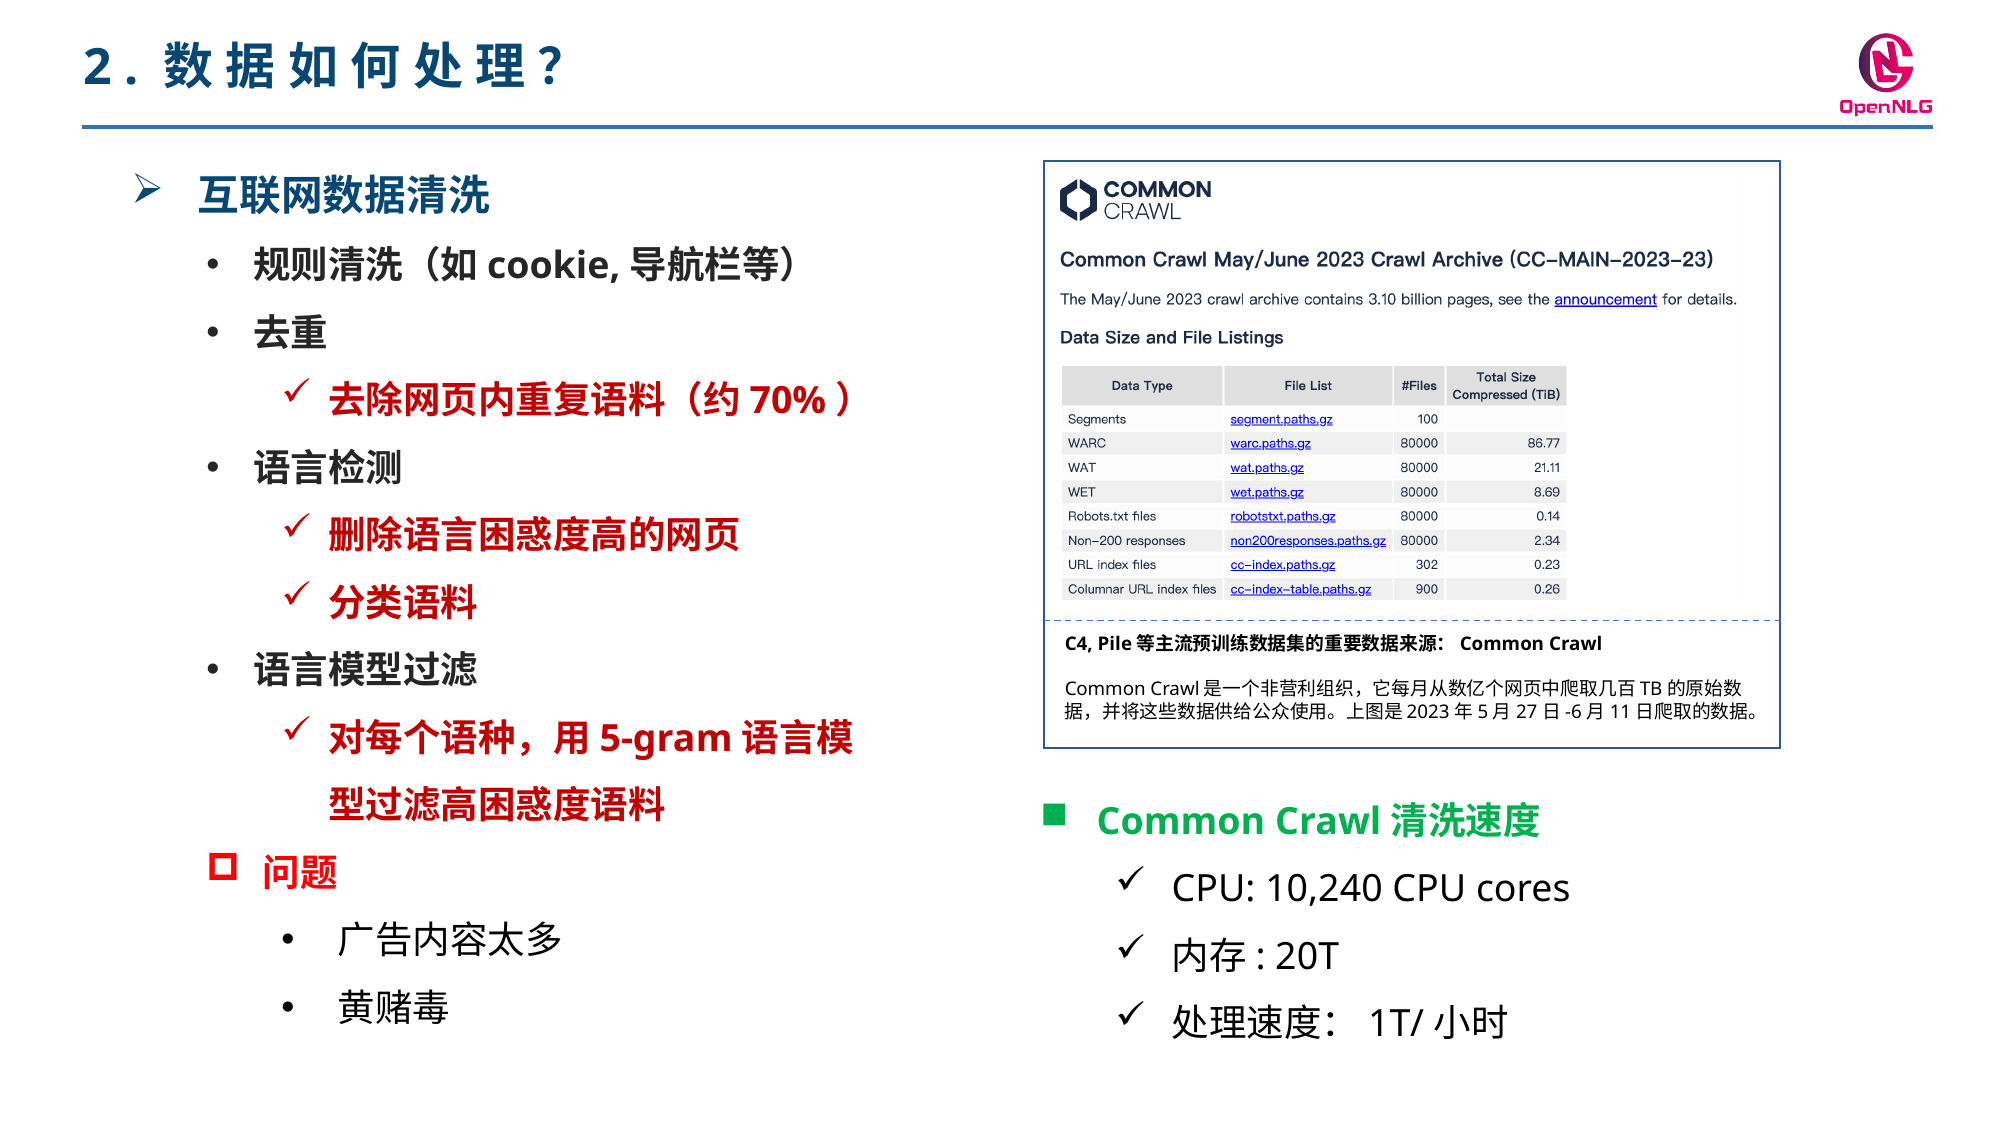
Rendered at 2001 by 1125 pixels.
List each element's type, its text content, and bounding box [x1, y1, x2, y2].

text_box Common Crawl清洗速度 CPU: 10,240 CPU cores 内存: 20T 处理速度：1T/小时 [1025, 767, 1731, 1052]
text_box 互联网数据清洗 规则清洗（如cookie,导航栏等） 去重 去除网页内重复语料（约70%） 语言检测 删除语言困惑度高的网页 分类语料 语言模型过滤 对每个语种，用5-gram语言模型过滤高困惑度语料 问题 广告内容太多 黄赌毒 [116, 136, 900, 1037]
text_box 2.数据如何处理？ [68, 27, 604, 103]
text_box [1043, 160, 1782, 748]
picture [1838, 24, 1934, 127]
